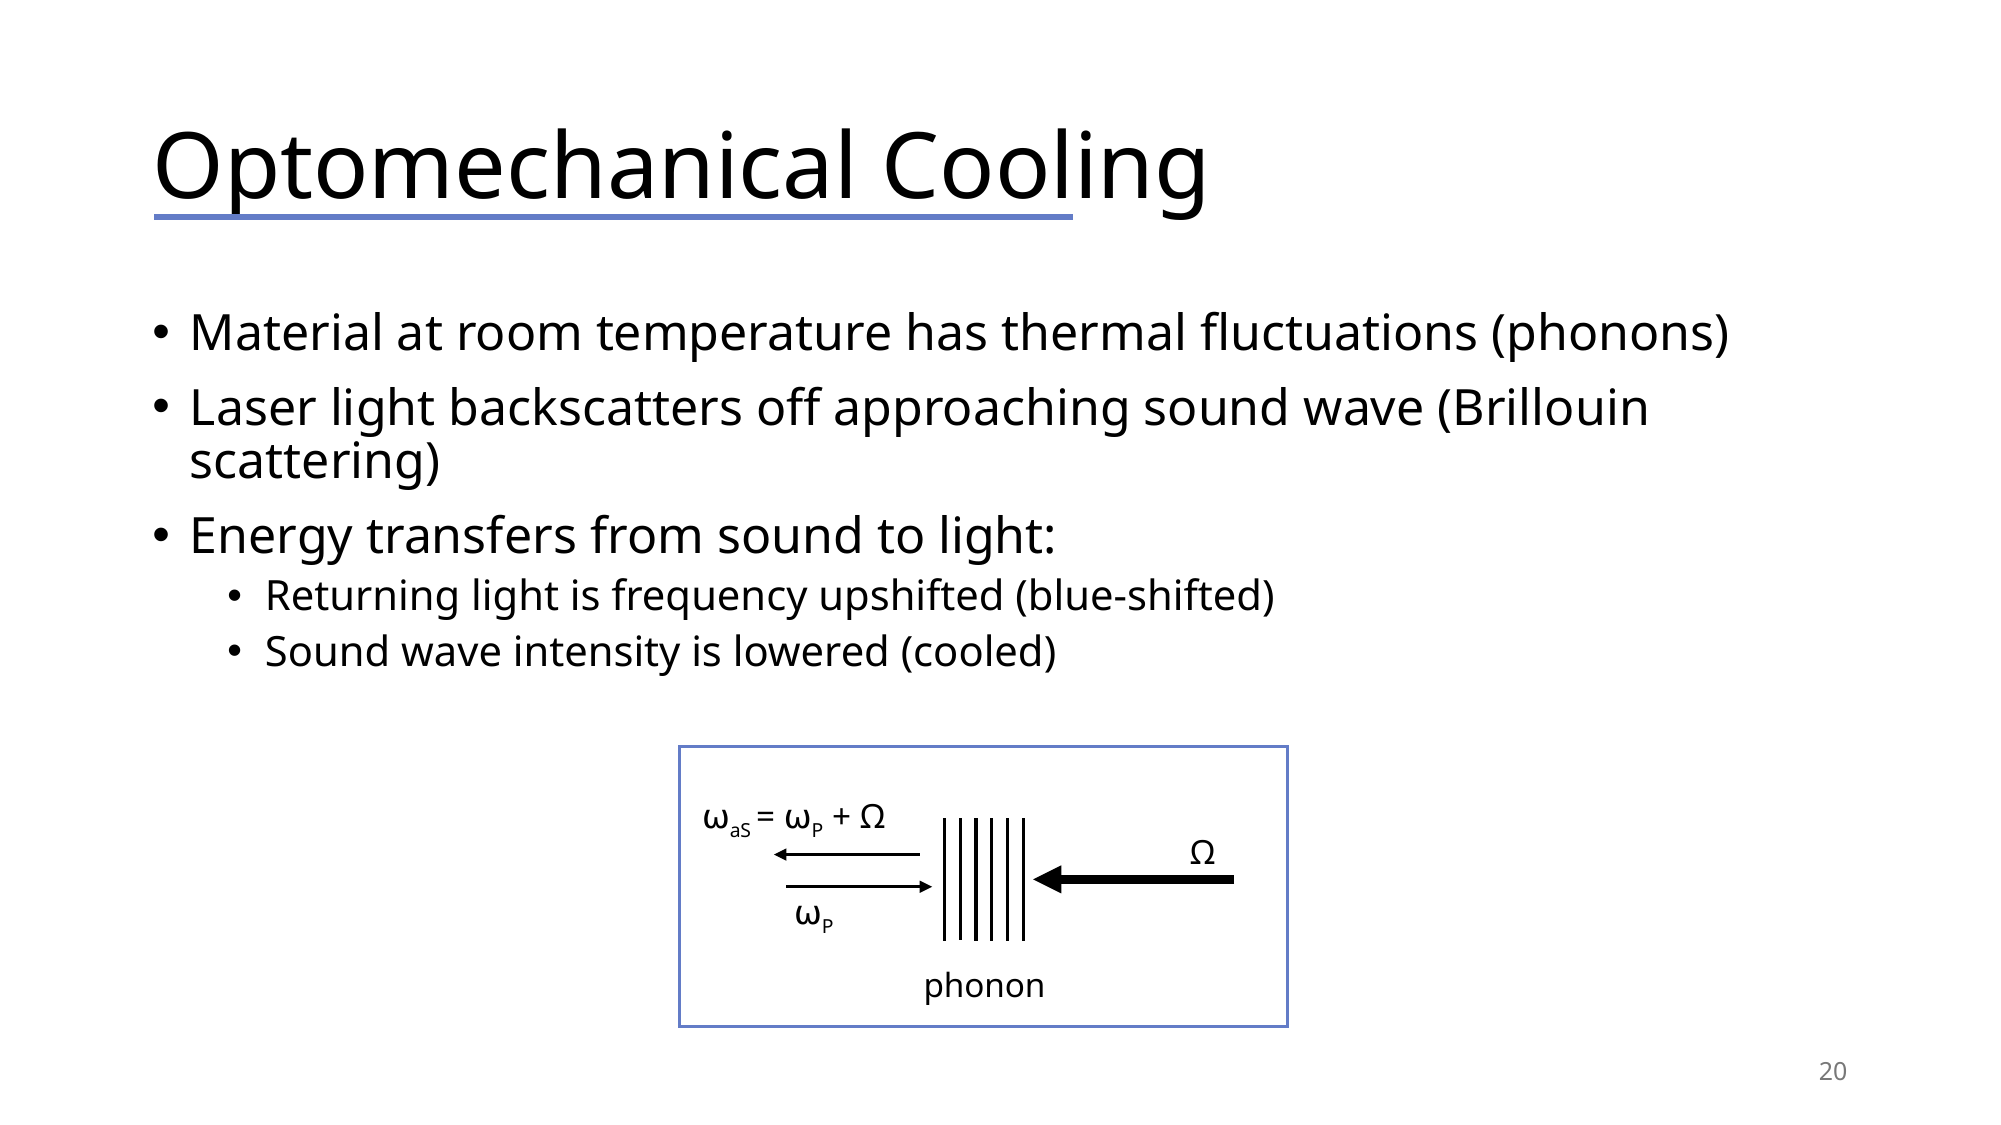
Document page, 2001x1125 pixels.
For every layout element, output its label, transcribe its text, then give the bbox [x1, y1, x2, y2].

title Optomechanical Cooling [137, 59, 1863, 278]
slide_number 19 [1412, 1042, 1863, 1103]
text_box [678, 745, 1289, 1028]
list Material at room temperature has thermal fluctuations (phonons) Laser light backscatters off approaching sound wave (Brillouin scattering) Energy transfers from sound to light: Returning light is frequency upshifted (blue-shifted) Sound wave intensity is lowered (cooled) [137, 299, 1863, 1014]
